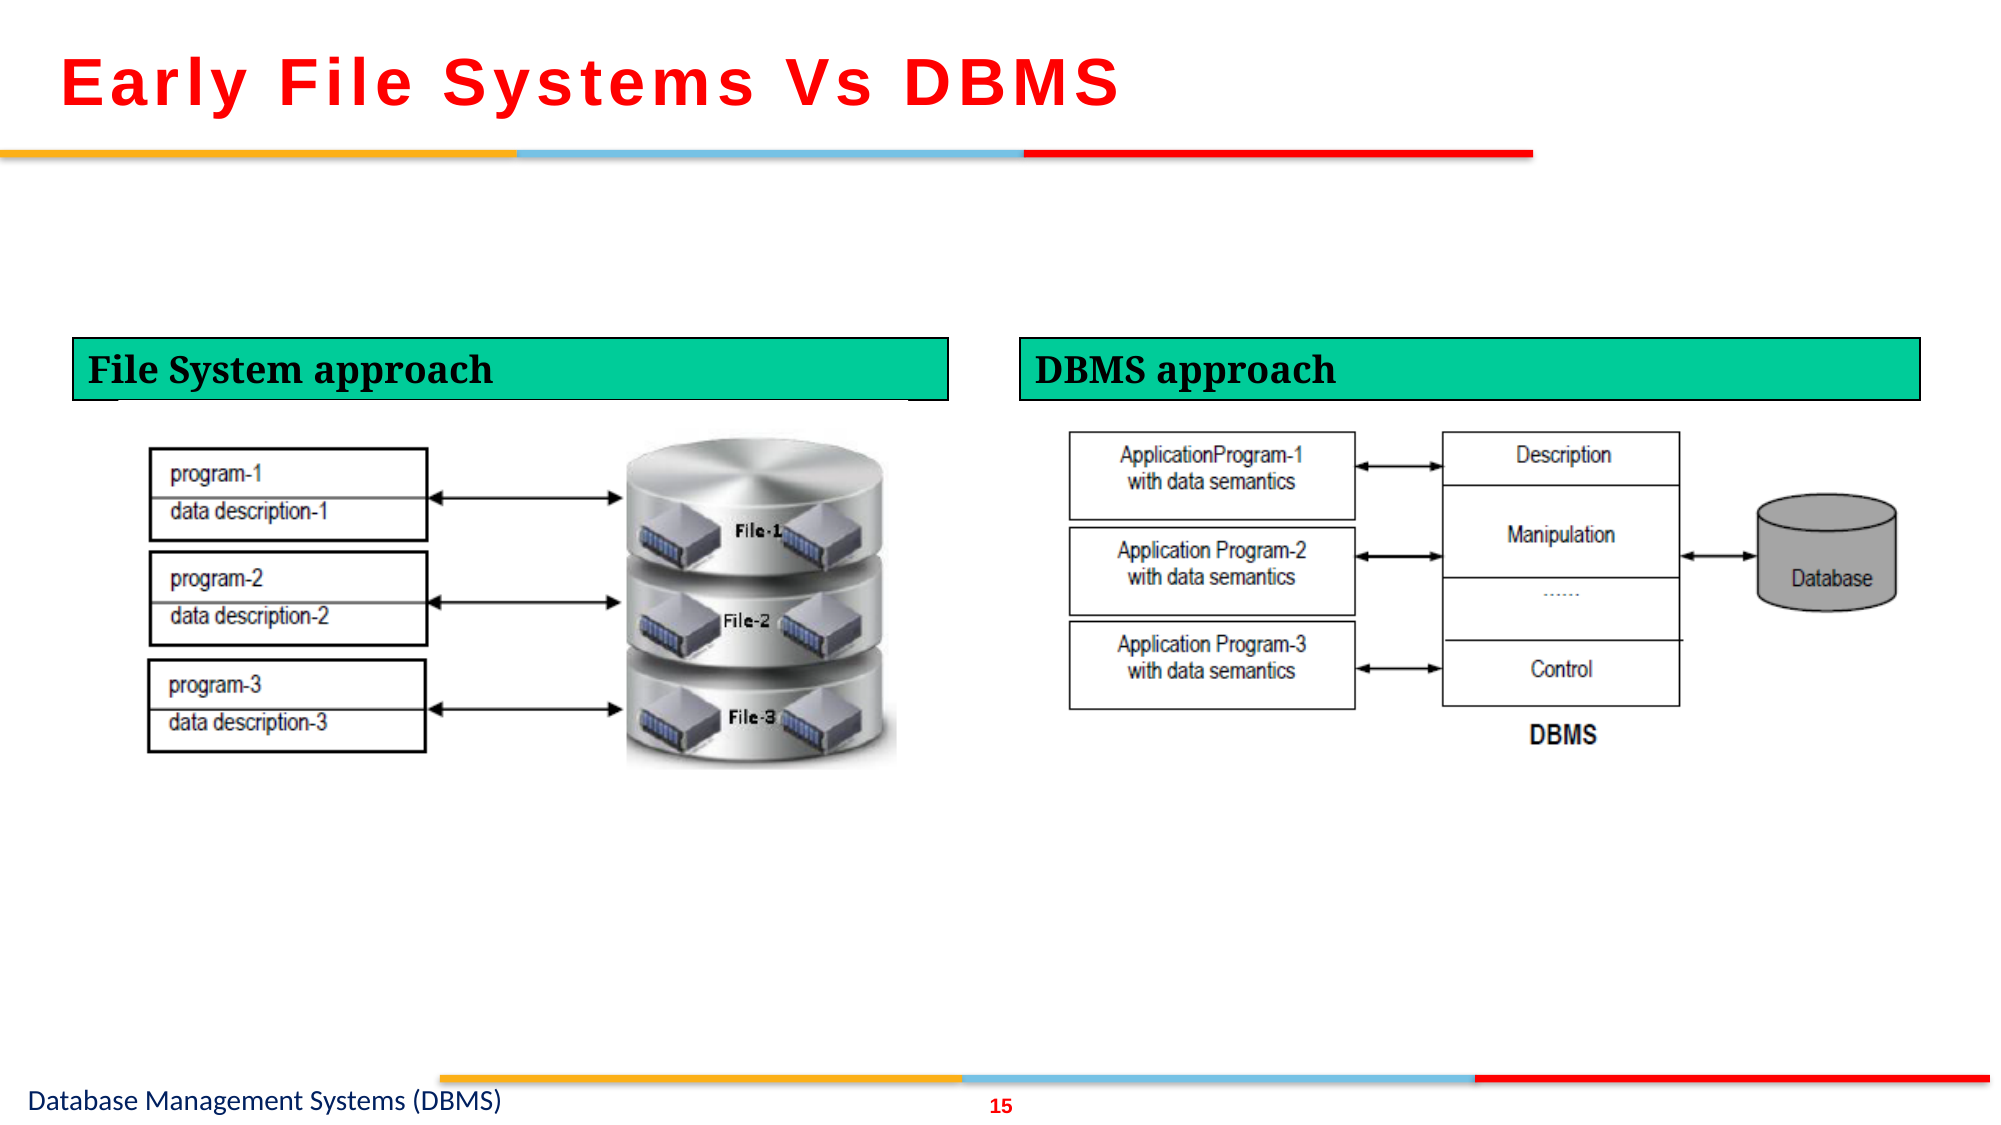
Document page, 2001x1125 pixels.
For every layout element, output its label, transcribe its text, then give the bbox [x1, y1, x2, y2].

picture [1052, 405, 1921, 764]
text_box File System approach [73, 337, 949, 401]
list Early File Systems Vs DBMS [60, 15, 1490, 143]
picture [118, 400, 909, 787]
text_box DBMS approach [1019, 337, 1920, 401]
